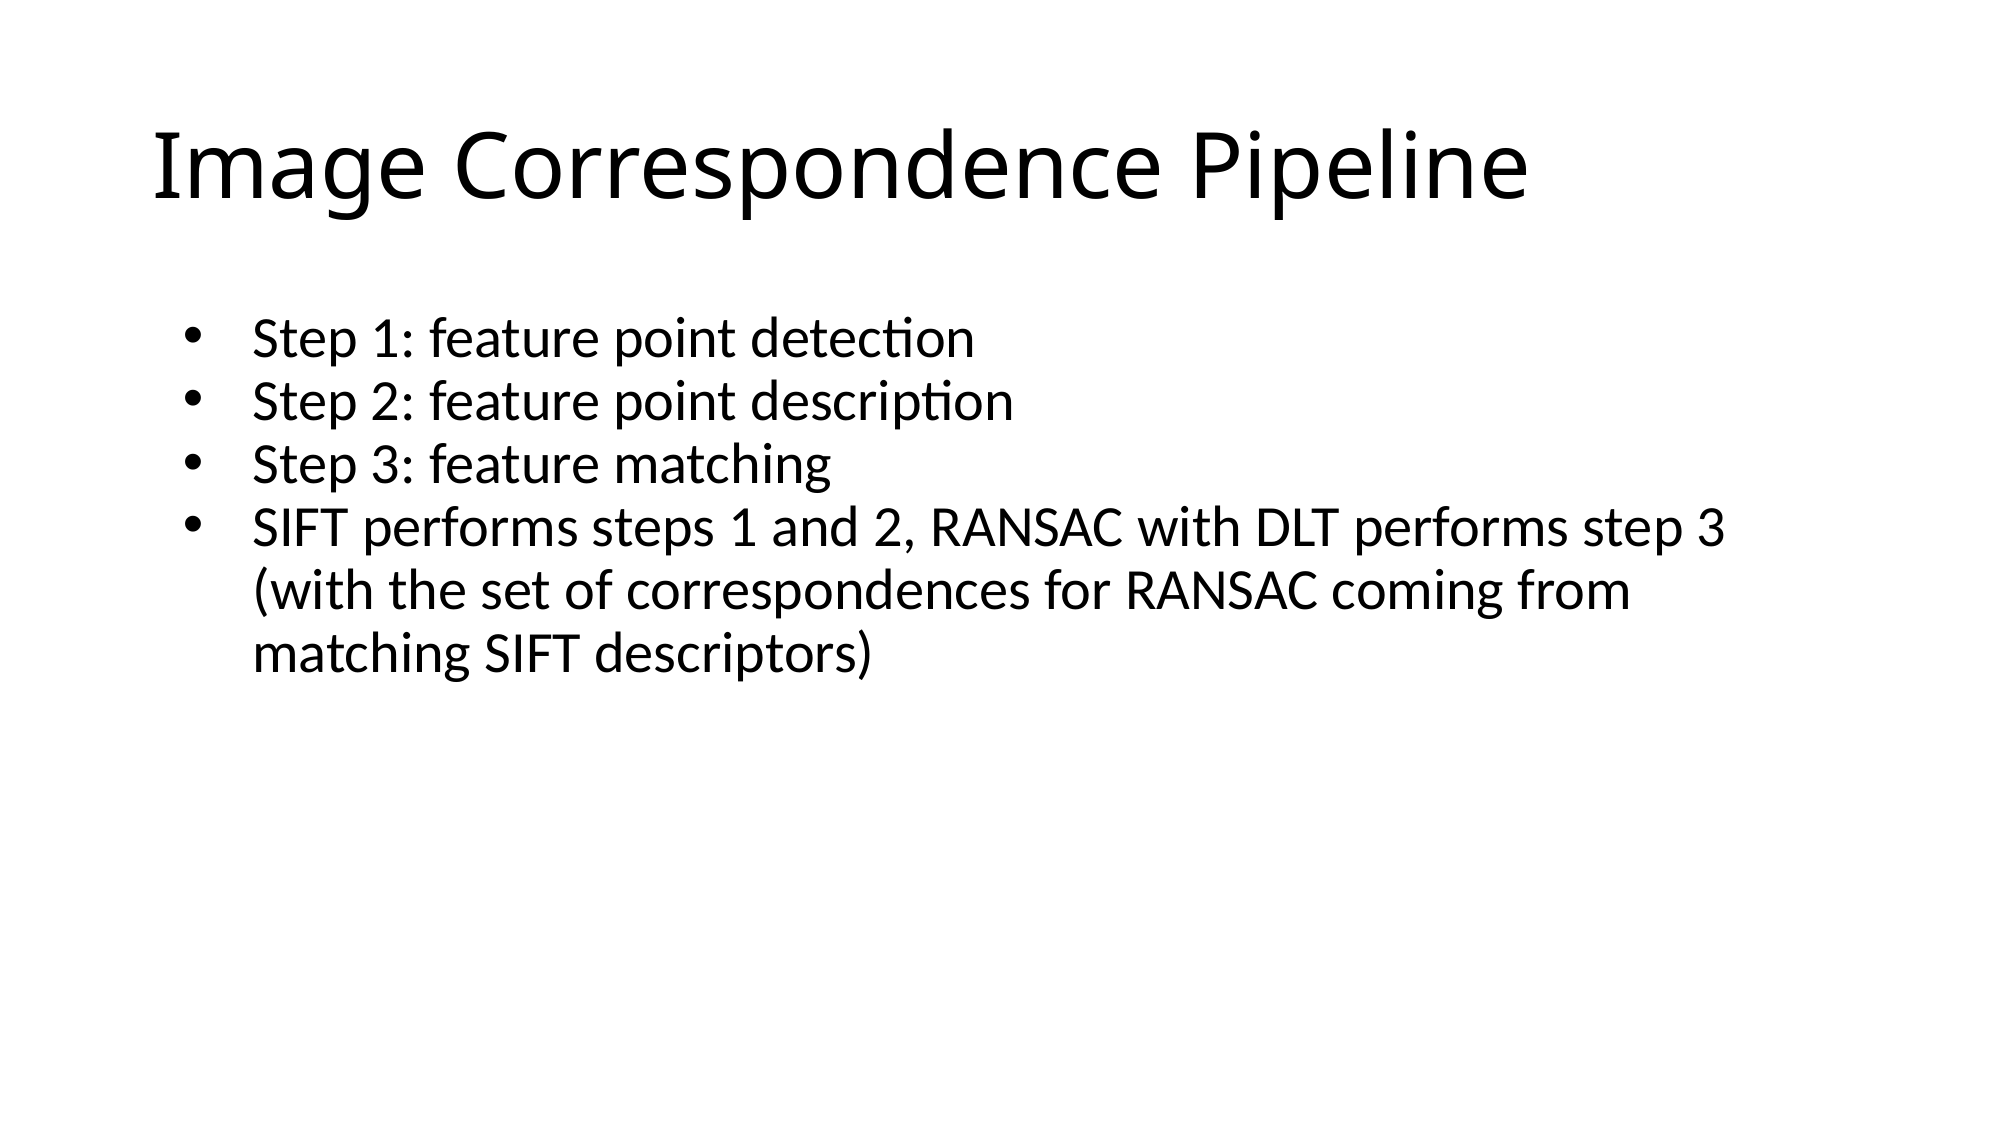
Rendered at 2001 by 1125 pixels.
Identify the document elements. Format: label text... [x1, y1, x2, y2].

list Step 1: feature point detection Step 2: feature point description Step 3: feature matching SIFT performs steps 1 and 2, RANSAC with DLT performs step 3 (with the set of correspondences for RANSAC coming from matching SIFT descriptors) [137, 299, 1863, 1014]
title Image Correspondence Pipeline [137, 59, 1863, 278]
